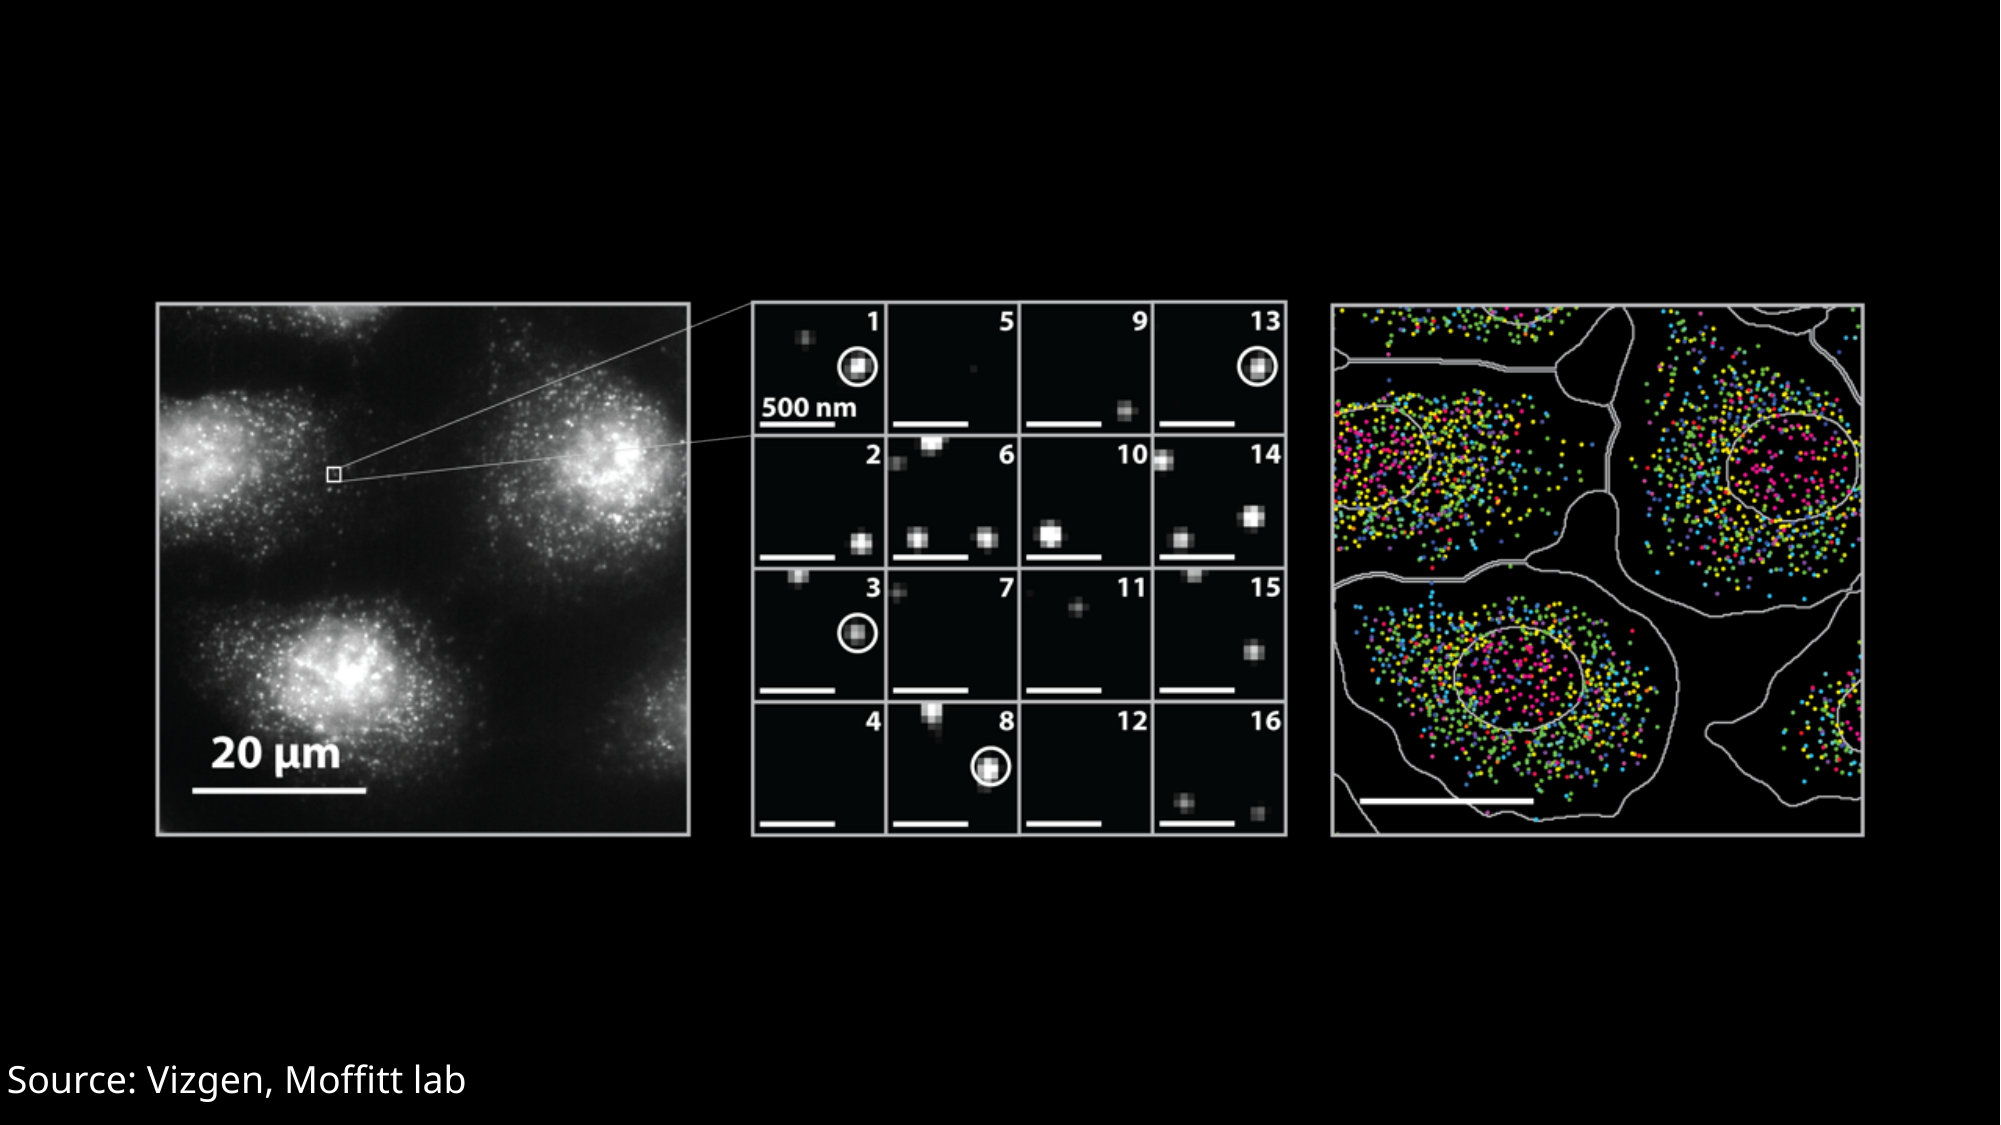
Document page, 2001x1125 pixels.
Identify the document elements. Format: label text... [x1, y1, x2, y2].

text_box Source: Vizgen, Moffitt lab [0, 1048, 482, 1108]
picture [0, 228, 2000, 897]
